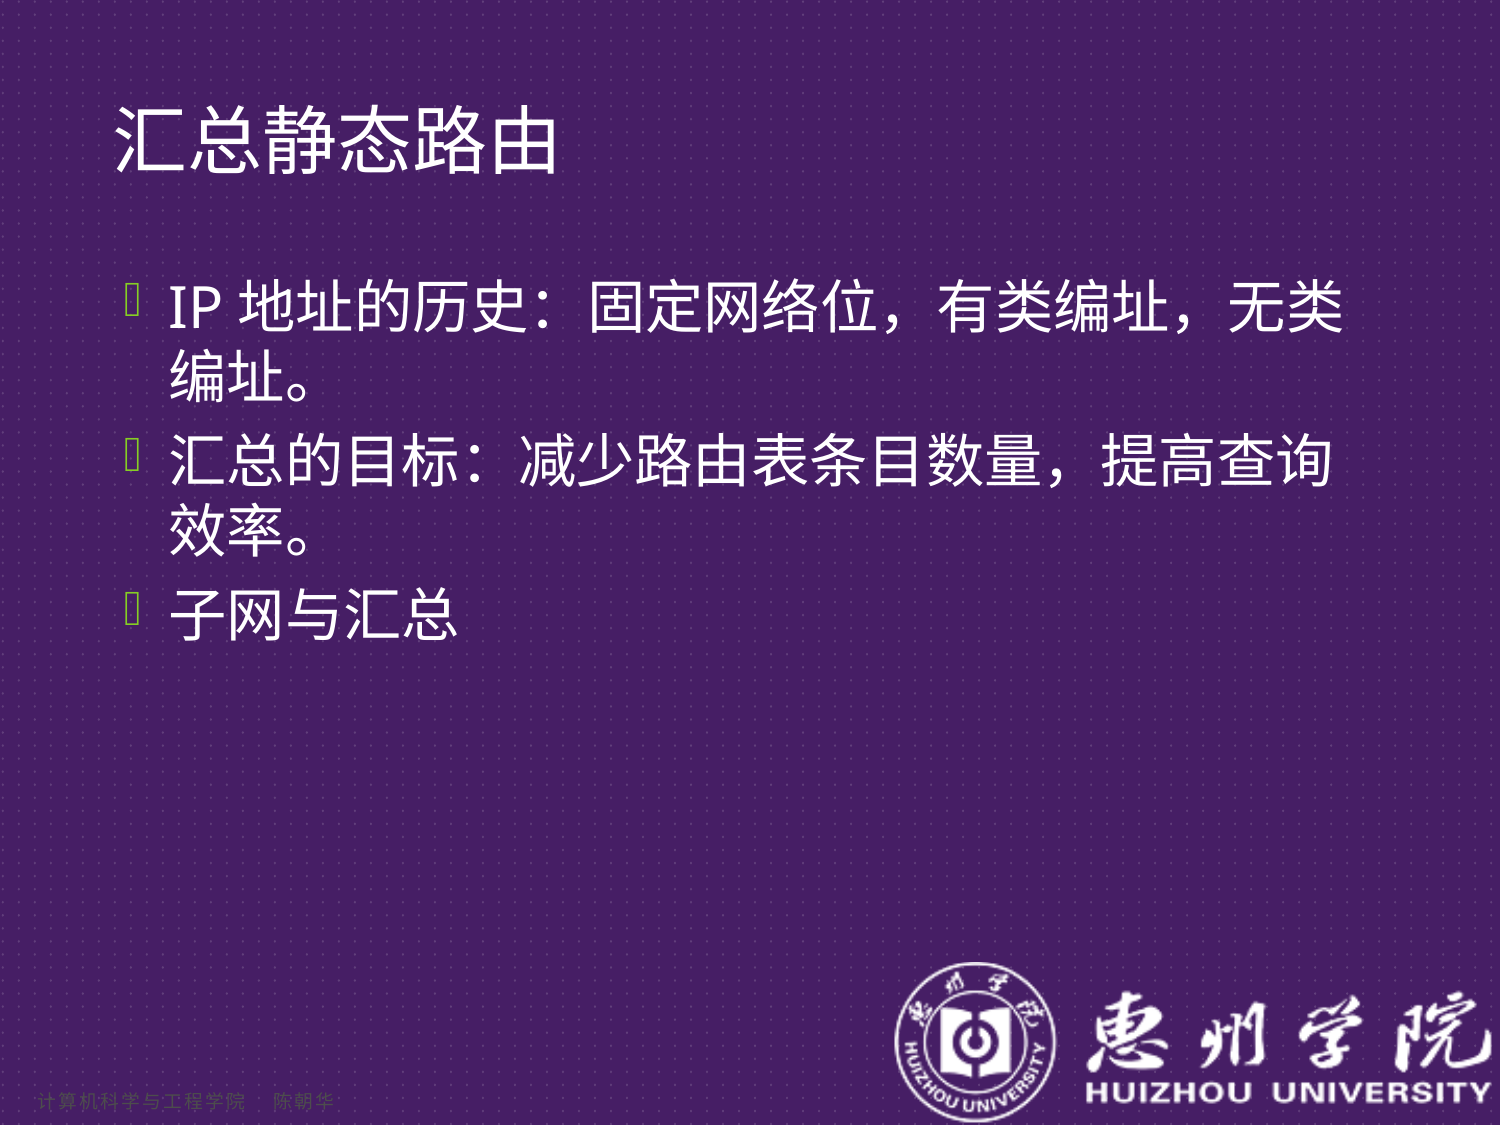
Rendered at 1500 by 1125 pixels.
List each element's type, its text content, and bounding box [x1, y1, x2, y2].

list IP地址的历史：固定网络位，有类编址，无类编址。 汇总的目标：减少路由表条目数量，提高查询效率。 子网与汇总 [112, 262, 1388, 965]
title 汇总静态路由 [112, 45, 1388, 233]
footer 计算机科学与工程学院 陈朝华 [37, 1052, 513, 1113]
slide_number [1387, 1052, 1463, 1113]
picture [893, 962, 1500, 1125]
slide_number [1050, 1052, 1375, 1113]
